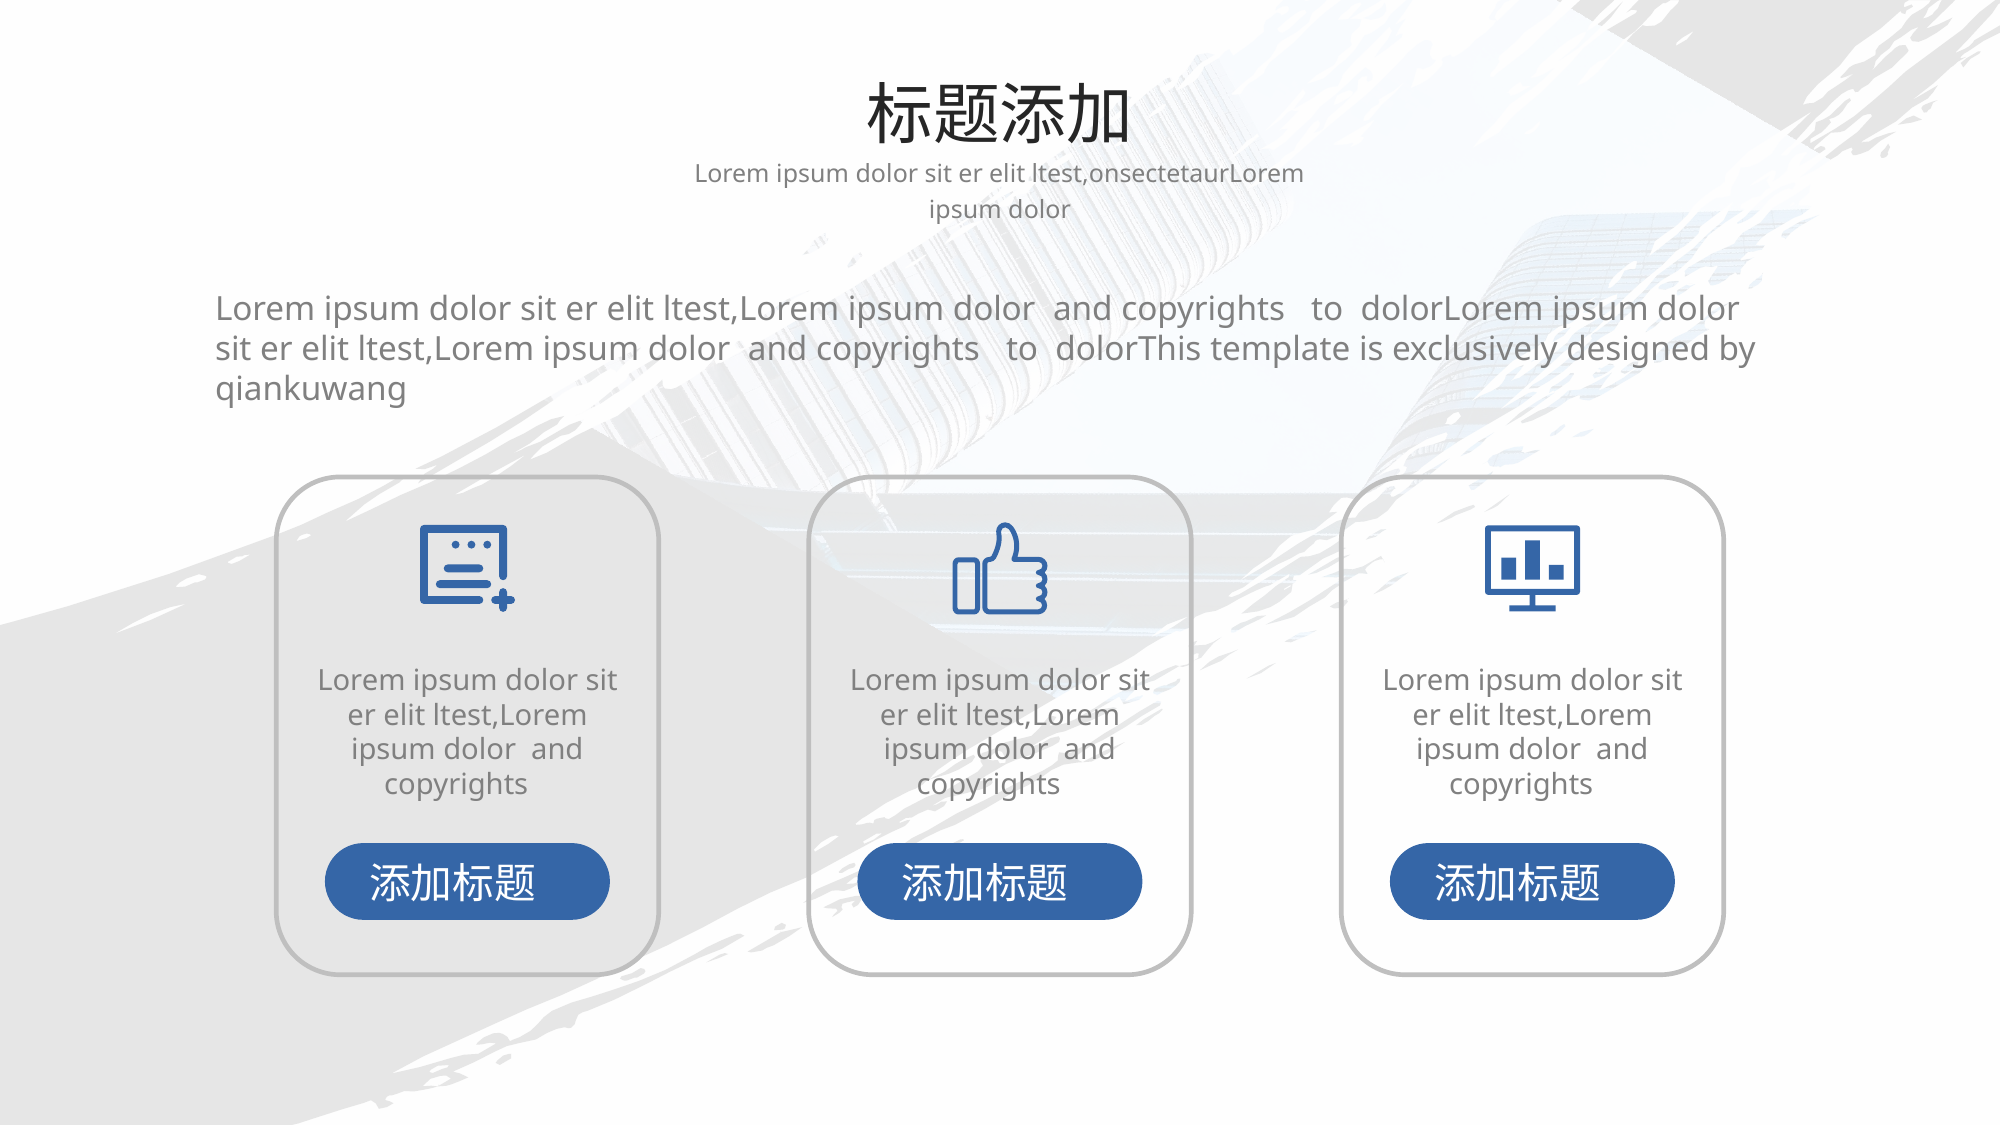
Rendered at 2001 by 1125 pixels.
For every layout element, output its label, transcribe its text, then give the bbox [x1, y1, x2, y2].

text_box [323, 842, 611, 921]
text_box 添加标题 [354, 849, 581, 914]
text_box Lorem ipsum dolor sit er elit ltest,Lorem ipsum dolor and copyrights [832, 653, 1168, 808]
text_box [856, 842, 1144, 921]
text_box [418, 523, 509, 605]
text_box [647, 64, 1353, 230]
text_box 添加标题 [1419, 849, 1646, 914]
text_box 添加标题 [886, 849, 1114, 914]
text_box [1340, 475, 1725, 976]
text_box Lorem ipsum dolor sit er elit ltest,Lorem ipsum dolor and copyrights [300, 653, 635, 808]
text_box [1483, 524, 1582, 613]
text_box [275, 475, 660, 976]
text_box Lorem ipsum dolor sit er elit ltest,Lorem ipsum dolor and copyrights to dolorLorem ipsum dolor sit er elit ltest,Lorem ipsum dolor and copyrights to dolorThis template is exclusively designed by qiankuwang [200, 279, 1800, 415]
text_box Lorem ipsum dolor sit er elit ltest,Lorem ipsum dolor and copyrights [1365, 653, 1700, 808]
text_box [807, 475, 1193, 976]
text_box [951, 521, 1049, 616]
text_box [490, 587, 517, 613]
text_box [1388, 842, 1676, 921]
